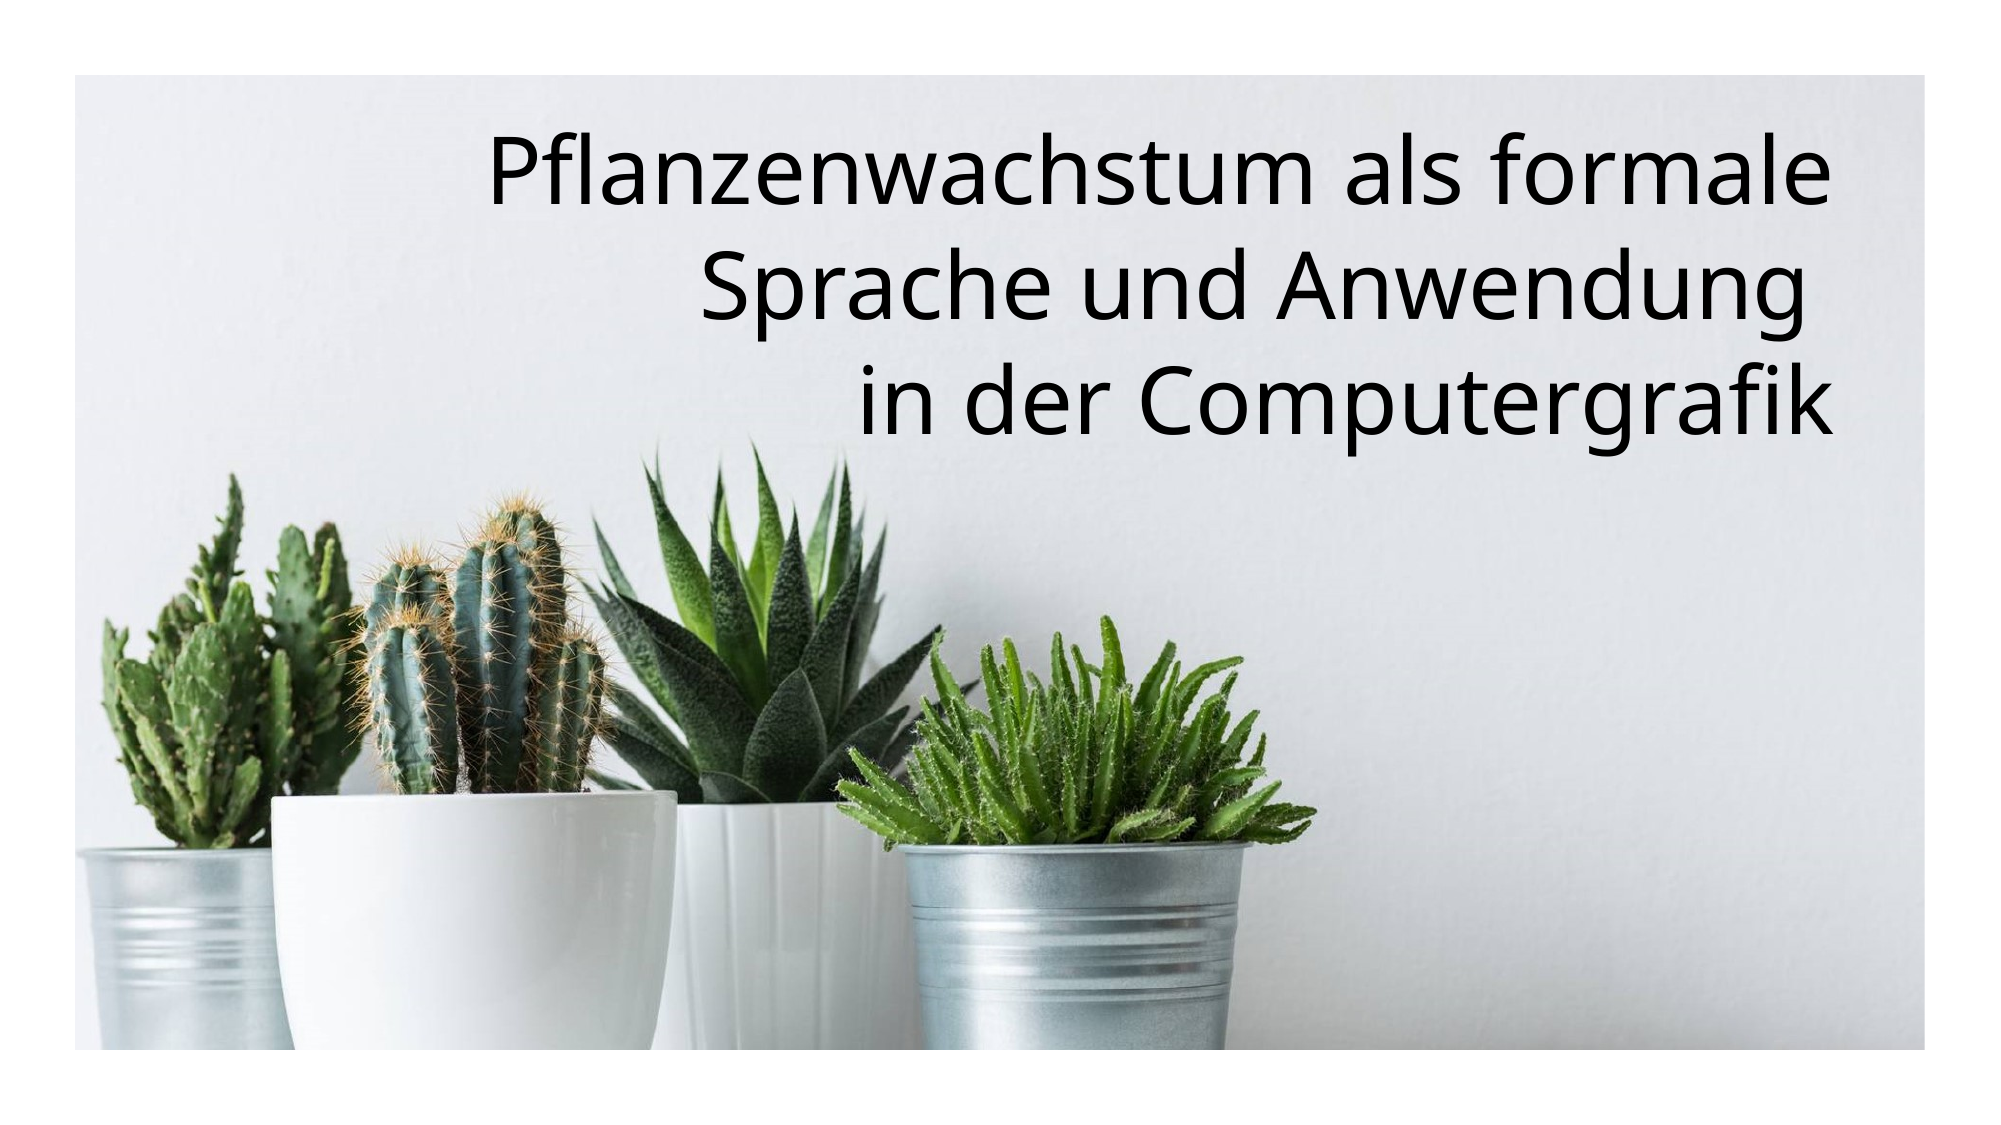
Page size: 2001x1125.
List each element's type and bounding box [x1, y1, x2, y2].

picture [75, 74, 1925, 1050]
